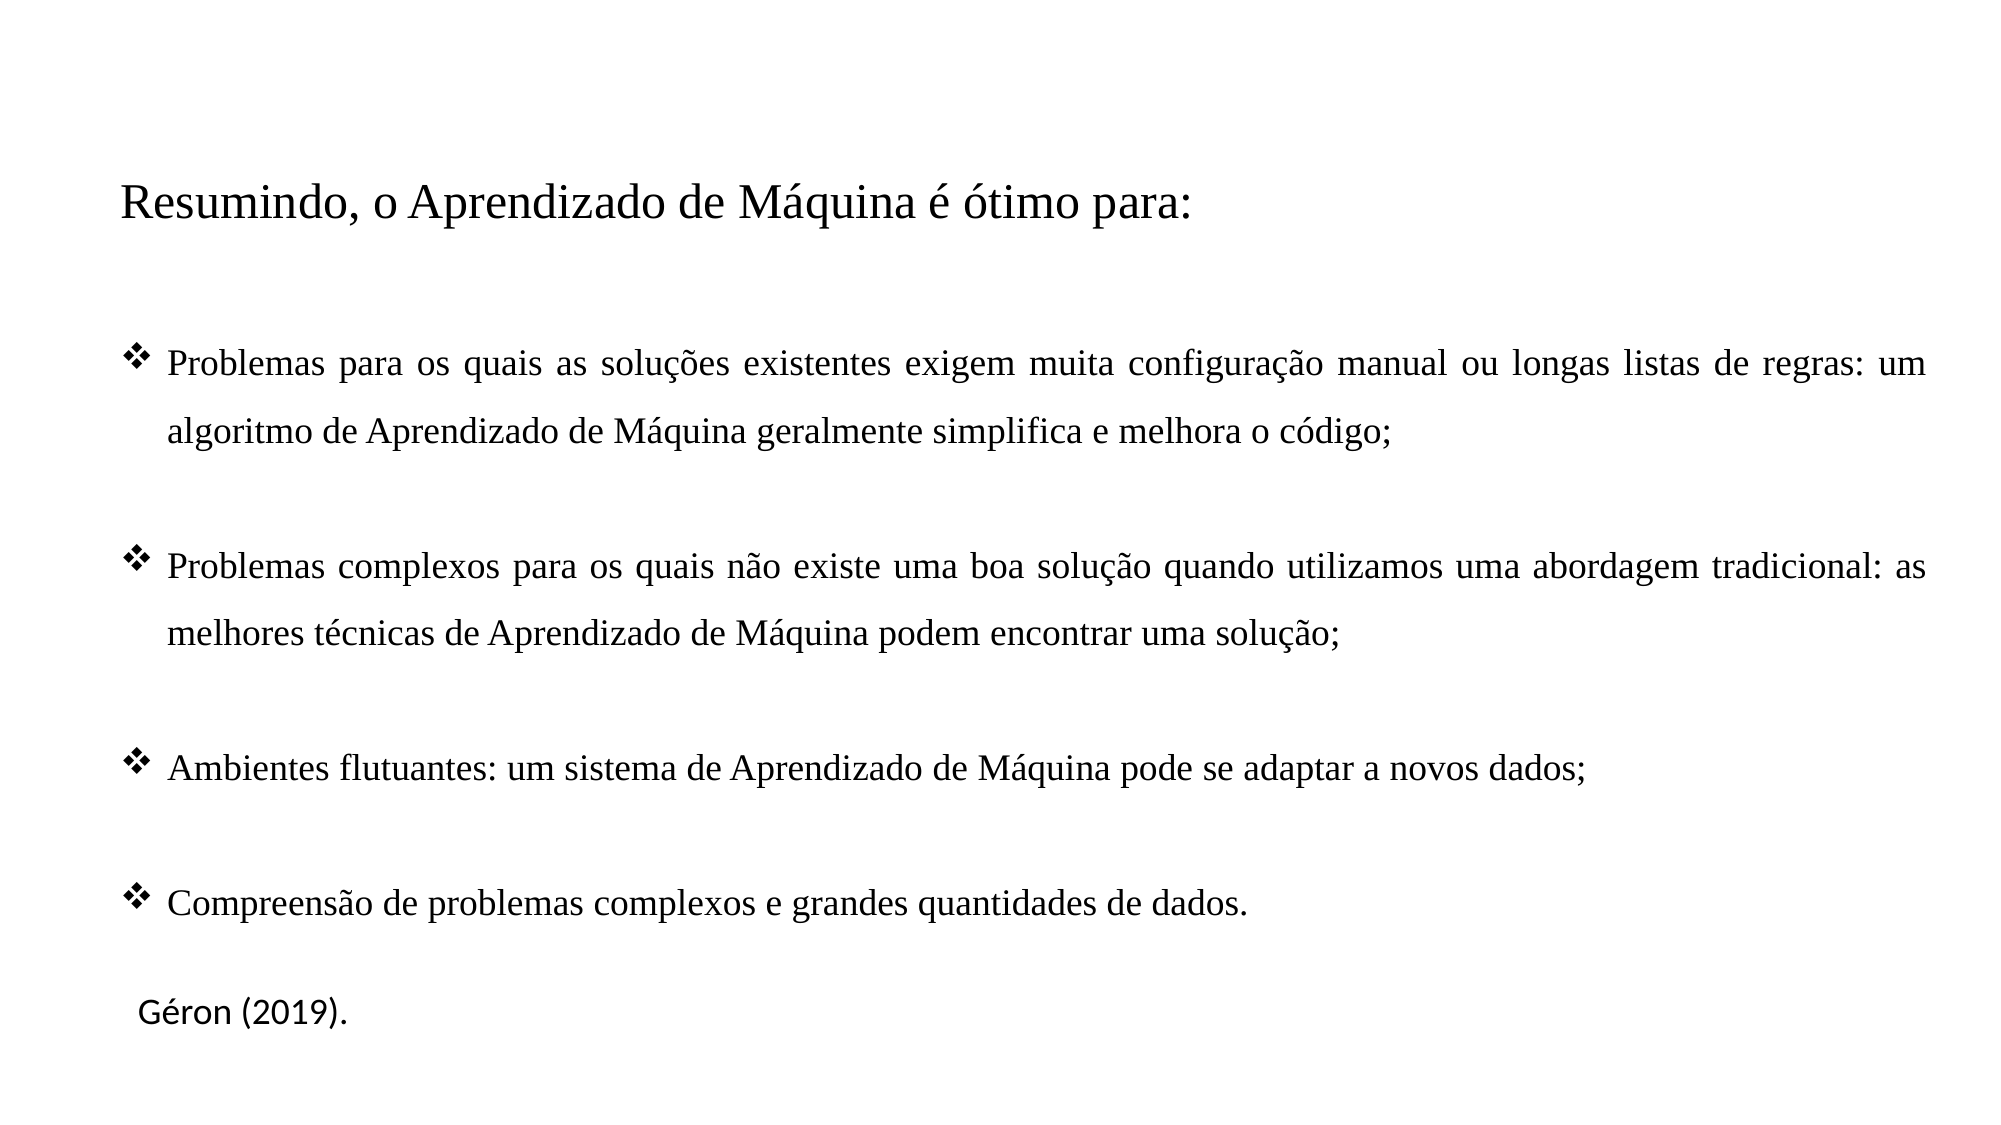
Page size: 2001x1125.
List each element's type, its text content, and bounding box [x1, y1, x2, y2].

text_box Problemas para os quais as soluções existentes exigem muita configuração manual ou longas listas de regras: um algoritmo de Aprendizado de Máquina geralmente simplifica e melhora o código; Problemas complexos para os quais não existe uma boa solução quando utilizamos uma abordagem tradicional: as melhores técnicas de Aprendizado de Máquina podem encontrar uma solução; Ambientes flutuantes: um sistema de Aprendizado de Máquina pode se adaptar a novos dados; Compreensão de problemas complexos e grandes quantidades de dados. [105, 308, 1944, 931]
text_box Géron (2019). [123, 979, 1124, 1040]
text_box Resumindo, o Aprendizado de Máquina é ótimo para: [105, 131, 1446, 237]
